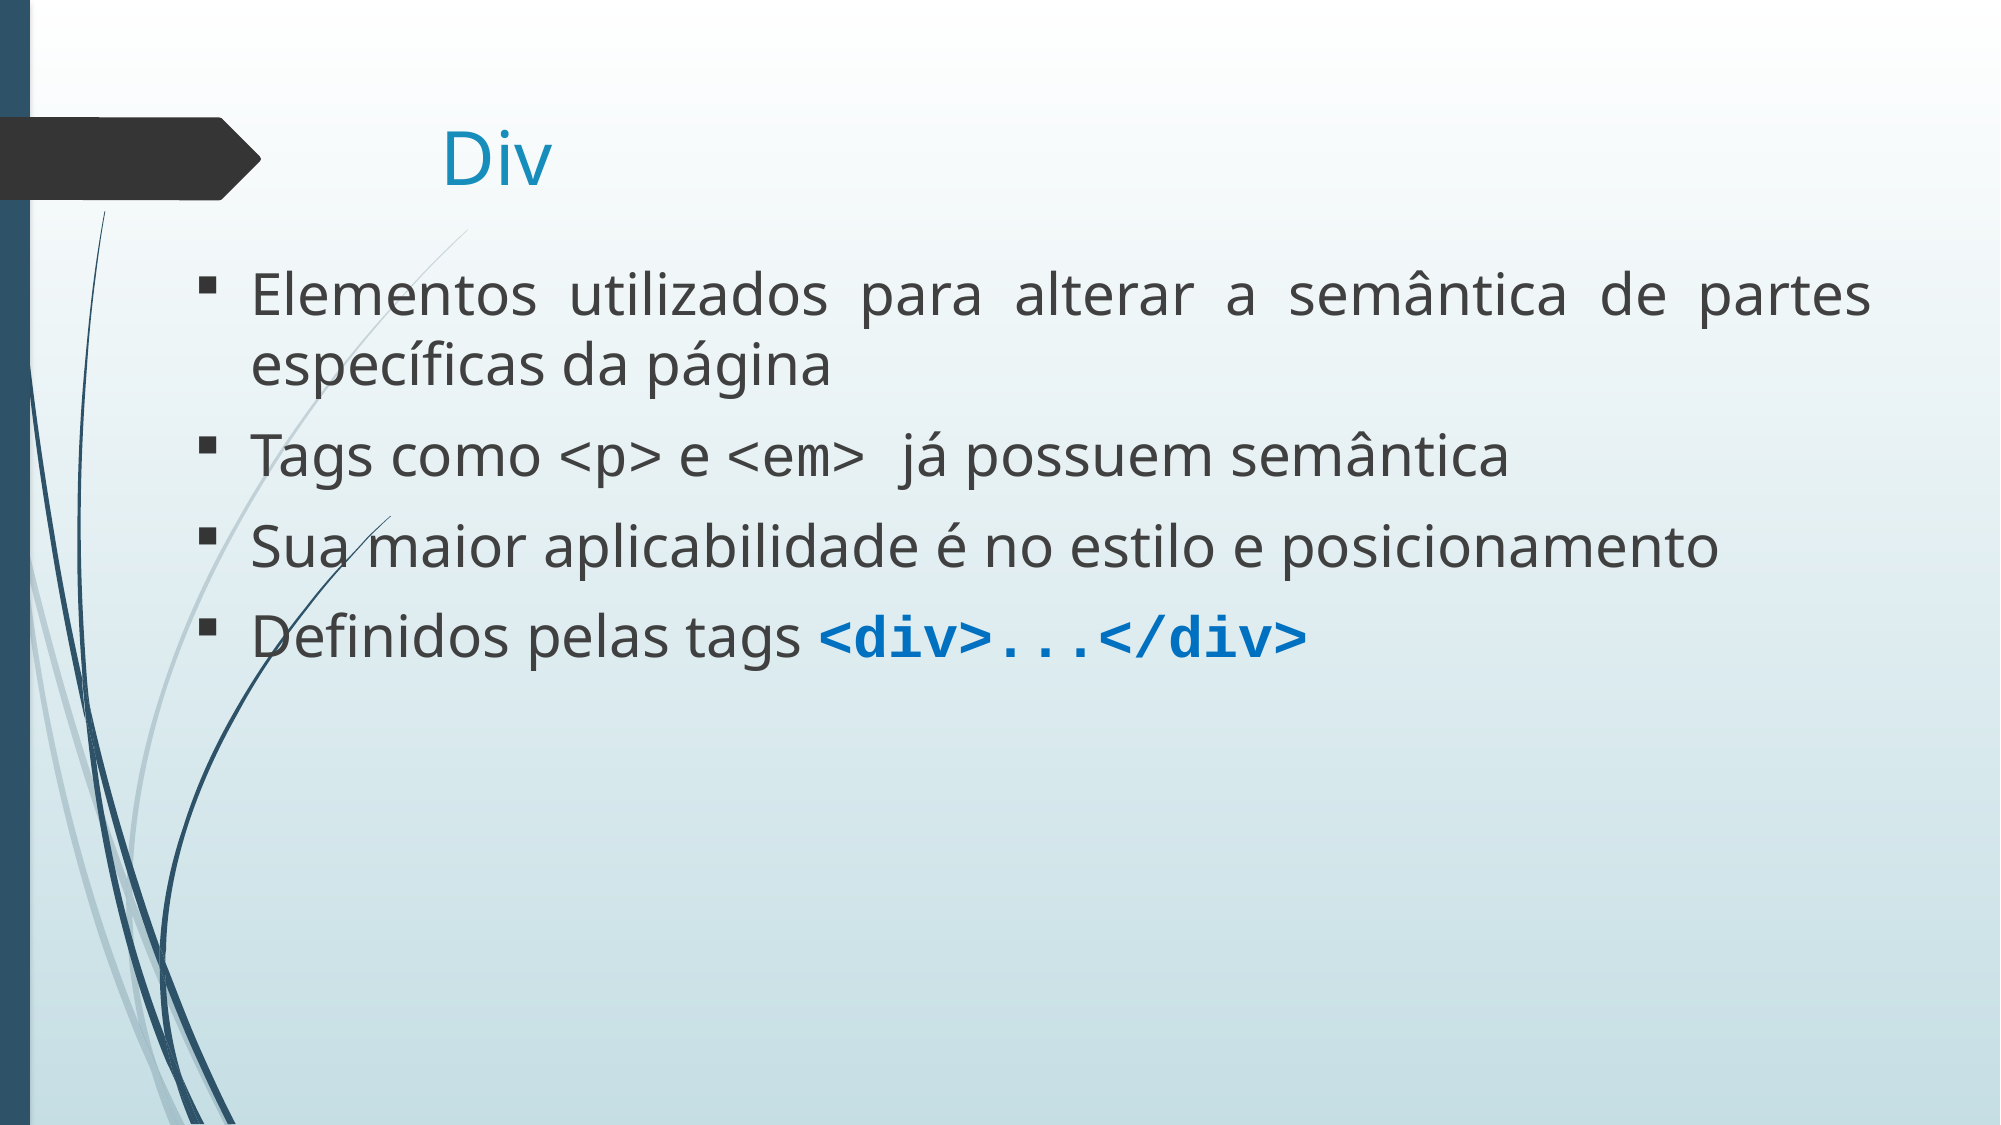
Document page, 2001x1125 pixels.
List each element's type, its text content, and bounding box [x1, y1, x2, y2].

list Elementos utilizados para alterar a semântica de partes específicas da página Tags como <p> e <em> já possuem semântica Sua maior aplicabilidade é no estilo e posicionamento Definidos pelas tags <div>...</div> [179, 249, 1888, 970]
title Div [425, 102, 1888, 249]
